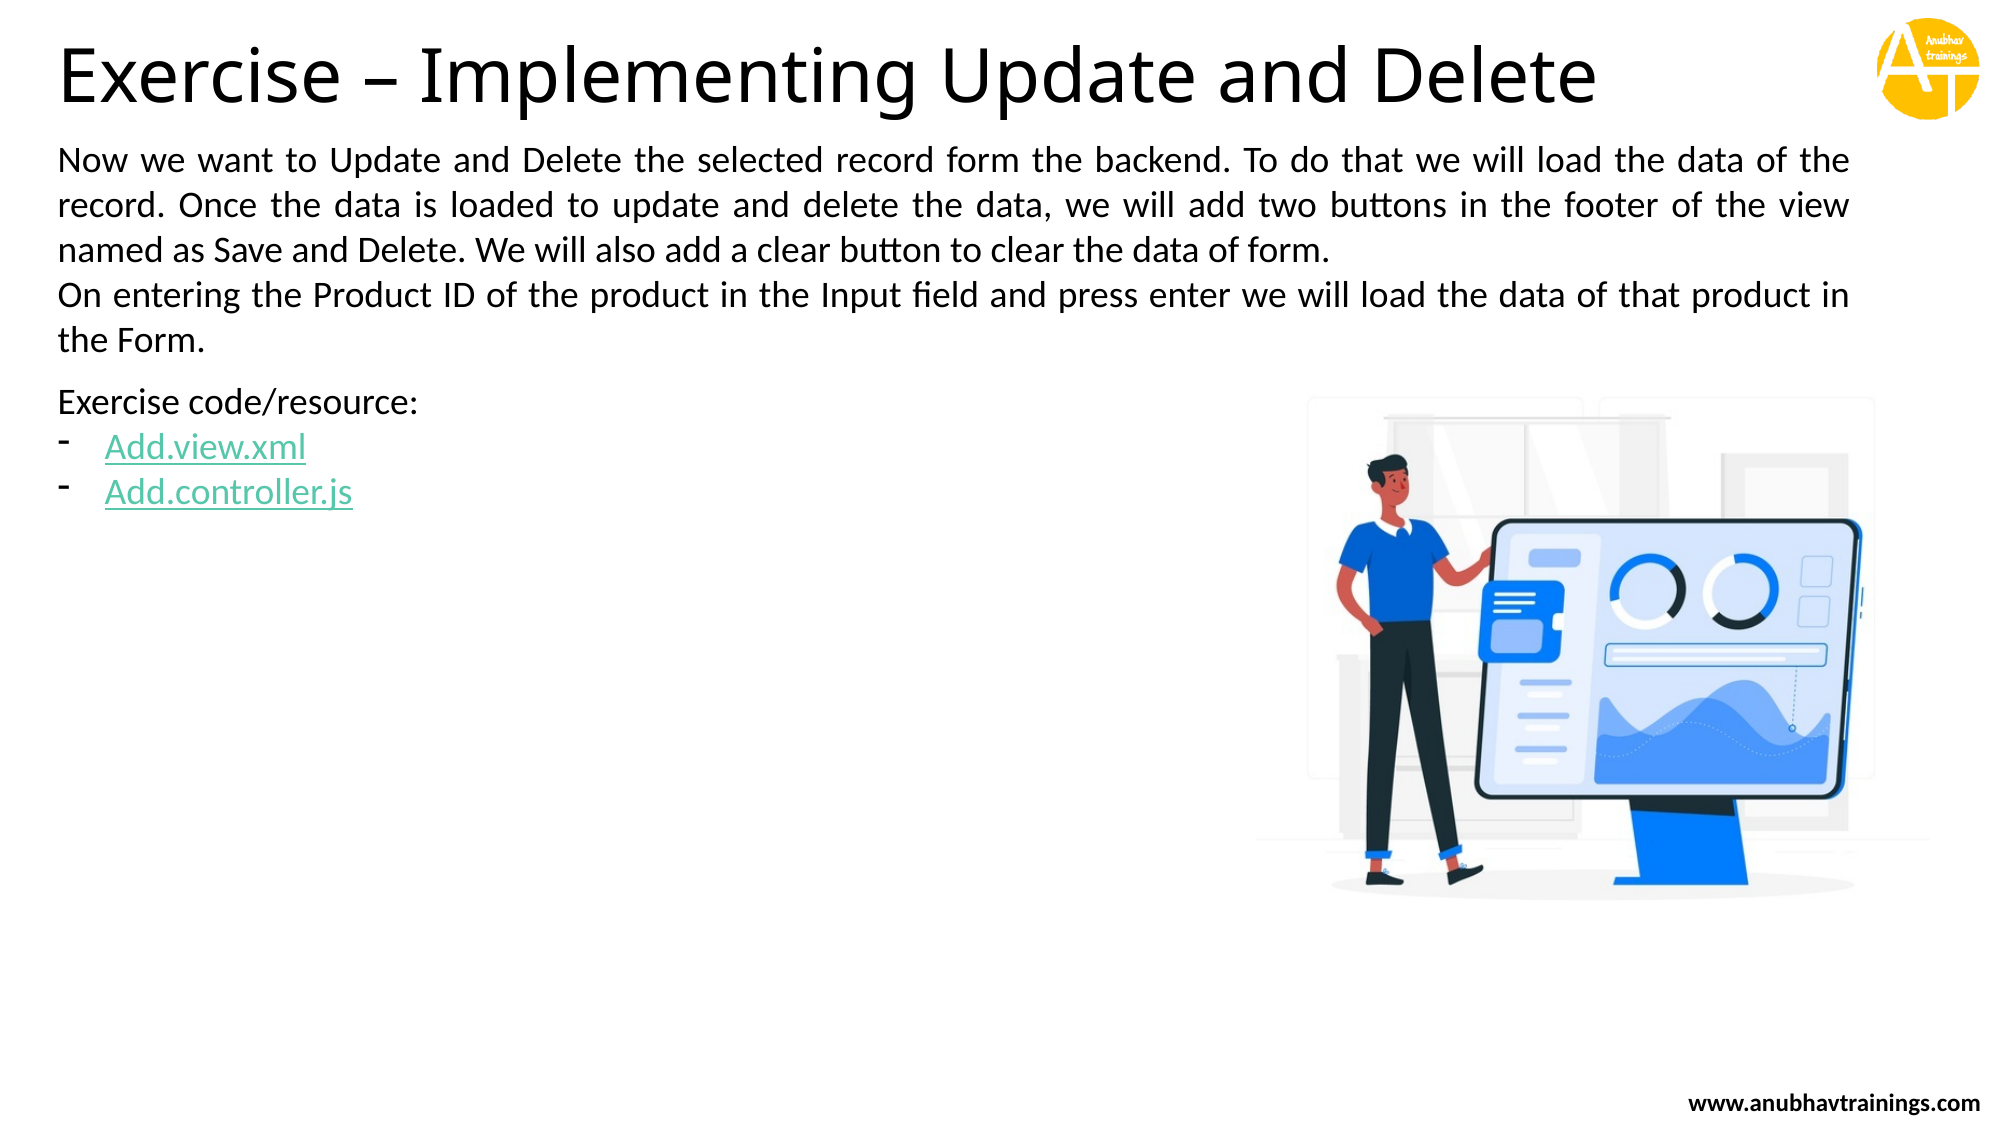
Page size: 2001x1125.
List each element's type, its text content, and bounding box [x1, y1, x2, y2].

footer www.anubhavtrainings.com [1669, 1089, 2000, 1114]
text_box Now we want to Update and Delete the selected record form the backend. To do that we will load the data of the record. Once the data is loaded to update and delete the data, we will add two buttons in the footer of the view named as Save and Delete. We will also add a clear button to clear the data of form. On entering the Product ID of the product in the Input field and press enter we will load the data of that product in the Form. [42, 127, 1867, 368]
picture [1866, 11, 1985, 128]
text_box Exercise – Implementing Update and Delete [42, 30, 1729, 127]
text_box Exercise code/resource: Add.view.xml Add.controller.js [42, 370, 541, 520]
picture [1256, 323, 1930, 998]
